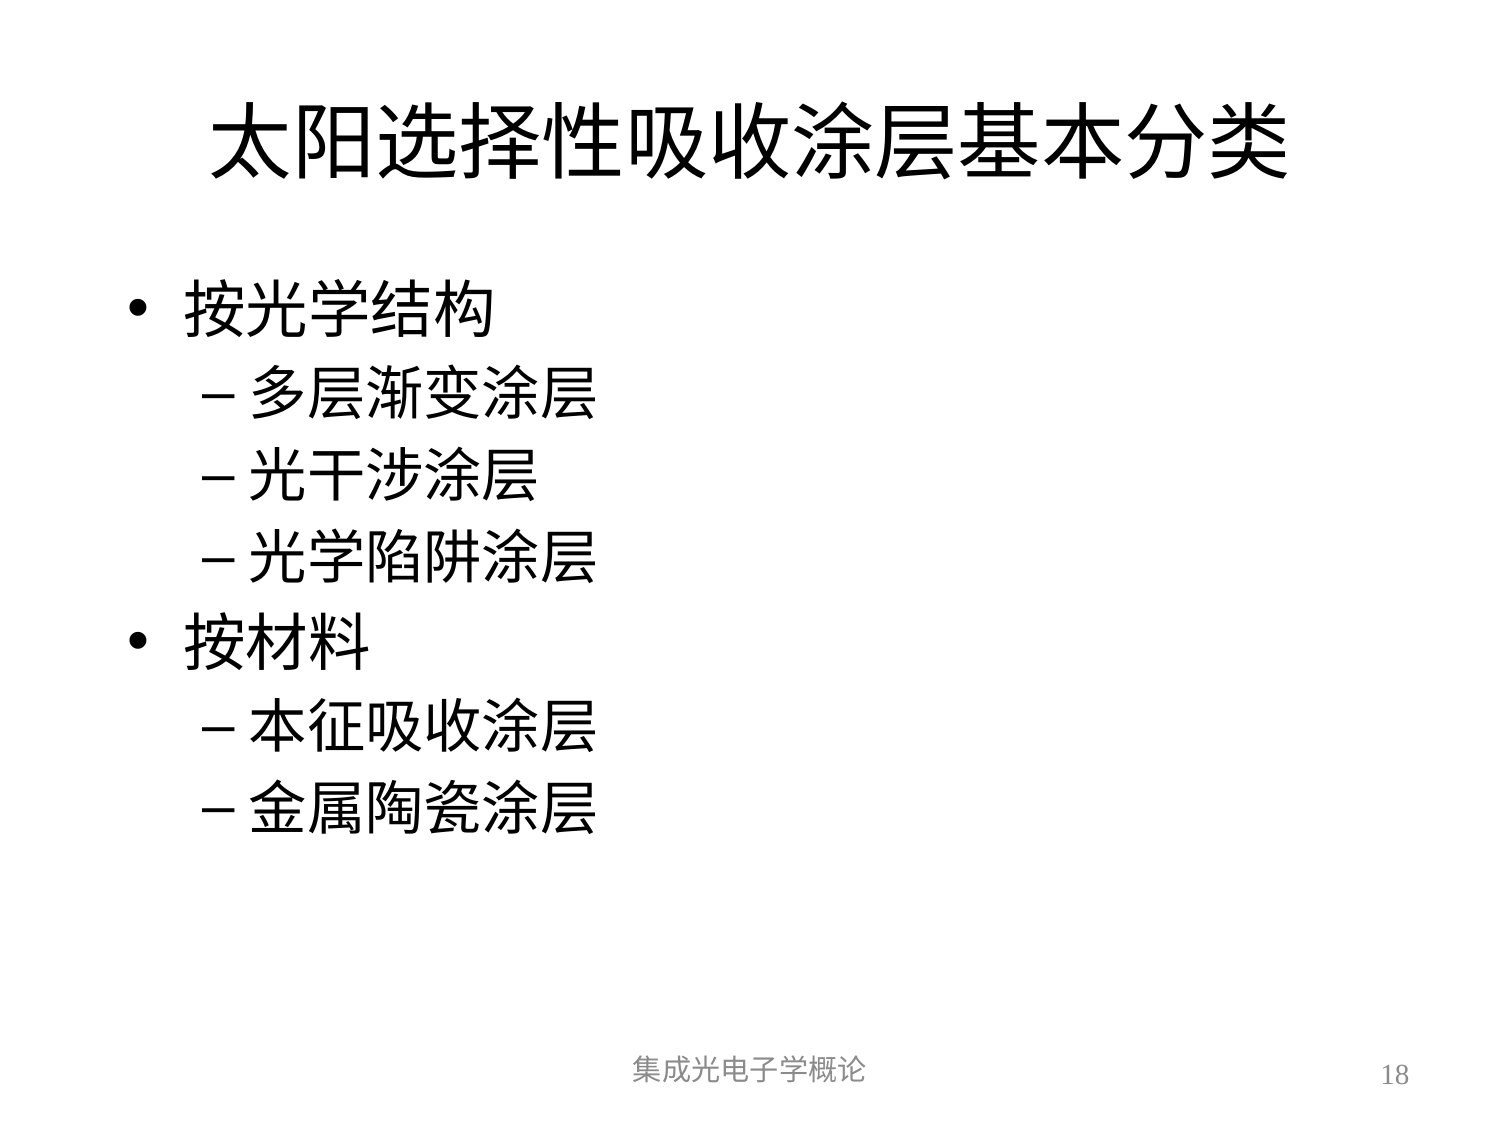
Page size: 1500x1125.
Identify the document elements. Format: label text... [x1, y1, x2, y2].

list 按光学结构 多层渐变涂层 光干涉涂层 光学陷阱涂层 按材料 本征吸收涂层 金属陶瓷涂层 [112, 262, 1388, 1005]
footer 集成光电子学概论 [512, 1042, 988, 1103]
title 太阳选择性吸收涂层基本分类 [75, 45, 1425, 233]
slide_number 18 [1074, 1042, 1425, 1103]
